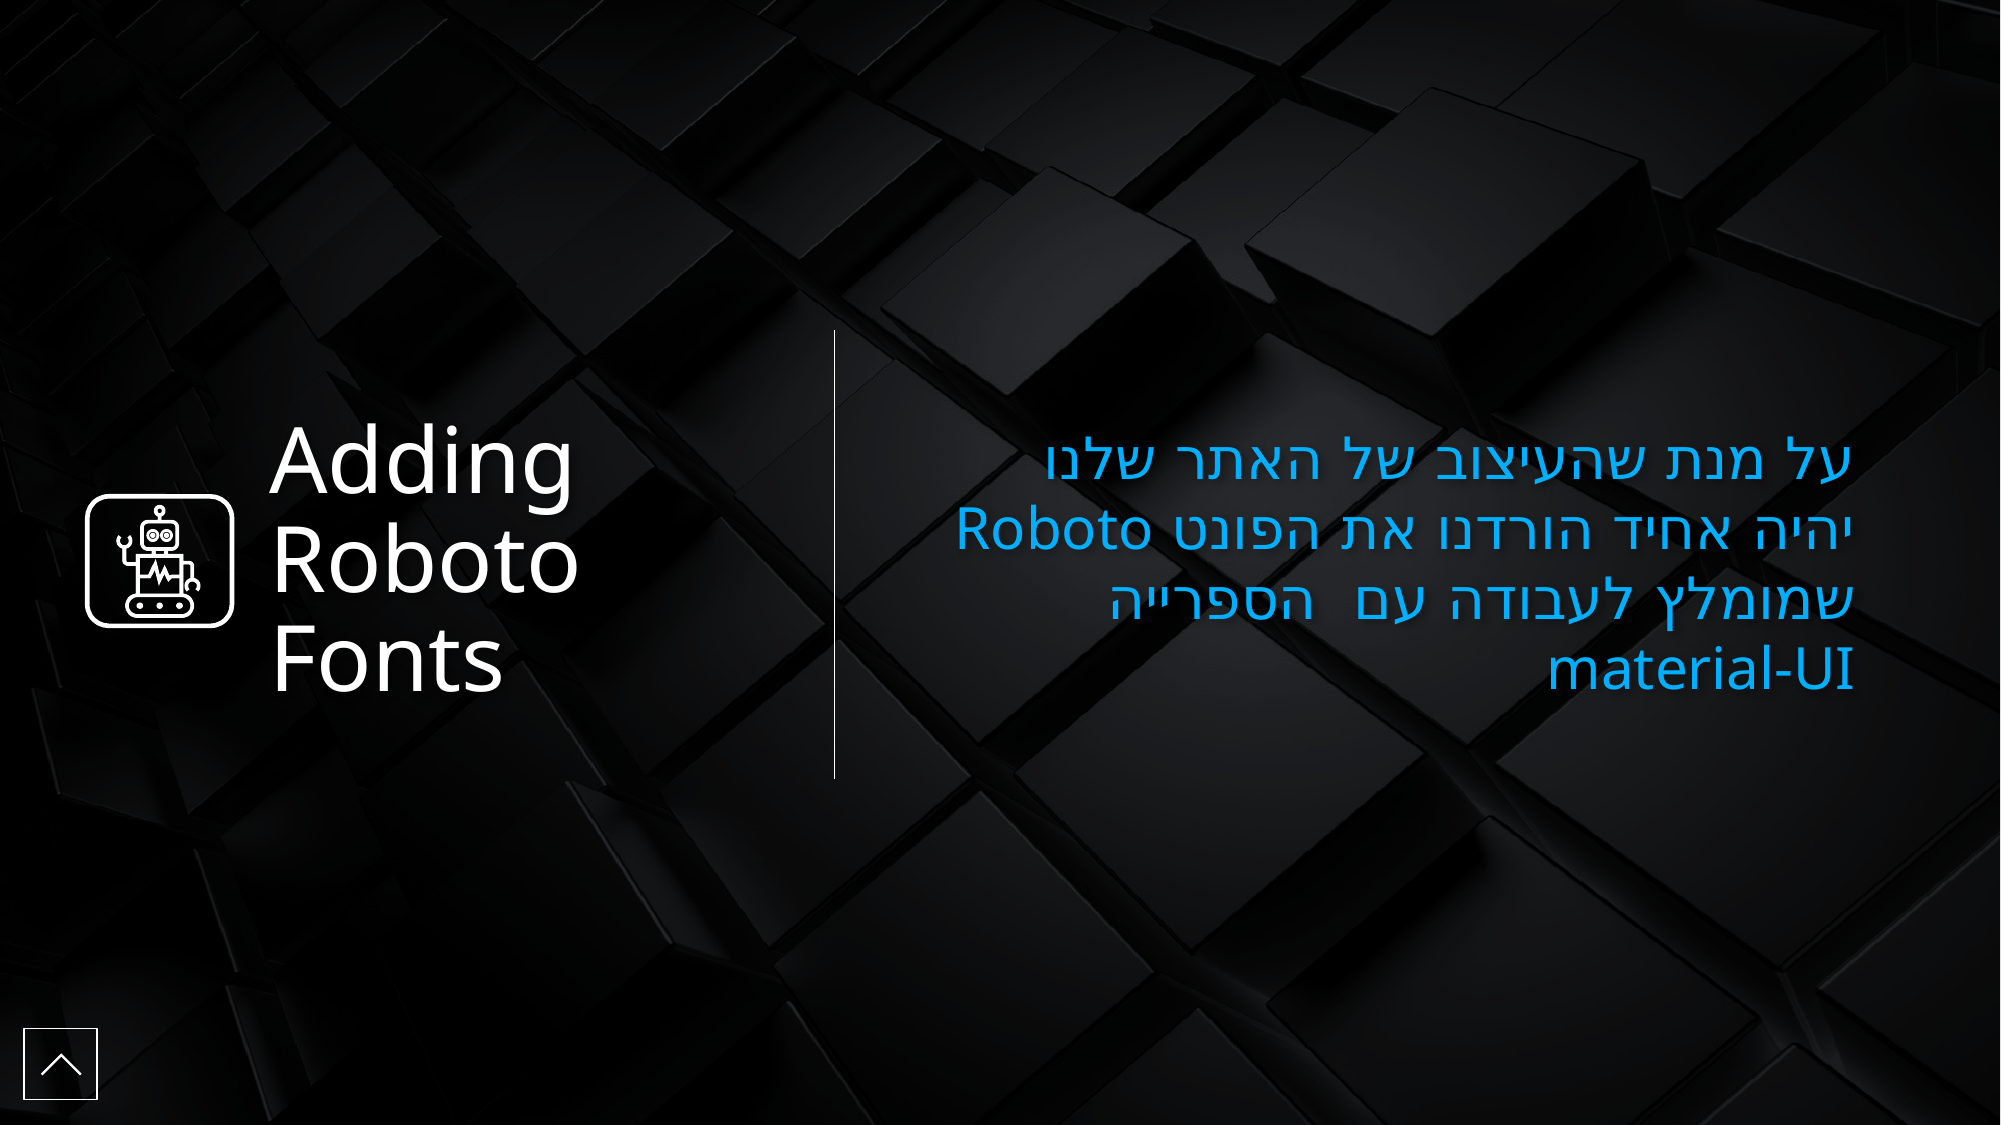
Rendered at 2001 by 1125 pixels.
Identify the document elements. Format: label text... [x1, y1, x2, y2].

text_box על מנת שהעיצוב של האתר שלנו יהיה אחיד הורדנו את הפונט Roboto שמומלץ לעבודה עם הספרייה material-UI [916, 413, 1871, 709]
title Adding Roboto Fonts [254, 296, 815, 828]
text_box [24, 1028, 97, 1100]
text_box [87, 496, 232, 628]
